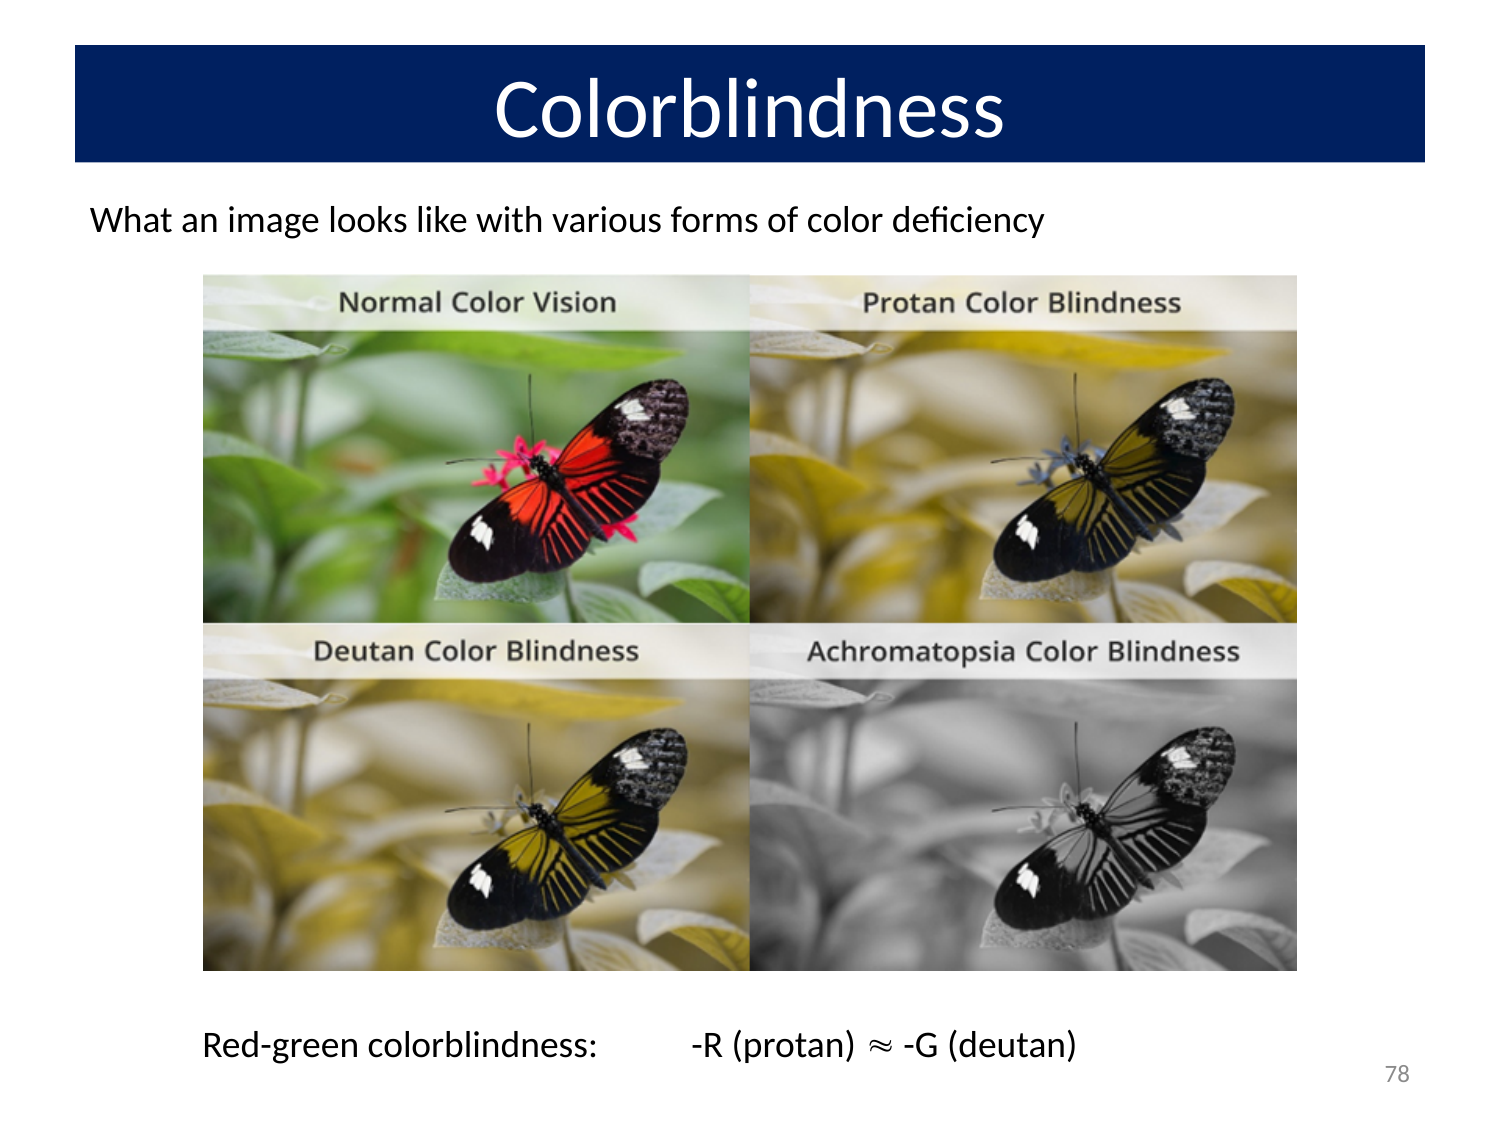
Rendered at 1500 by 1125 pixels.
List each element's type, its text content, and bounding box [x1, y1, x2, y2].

text_box Red-green colorblindness: -R (protan)  -G (deutan) [187, 1012, 1138, 1073]
picture [202, 274, 1298, 971]
title Colorblindness [75, 45, 1425, 163]
text_box What an image looks like with various forms of color deficiency [74, 187, 1425, 248]
slide_number 78 [1074, 1042, 1425, 1103]
